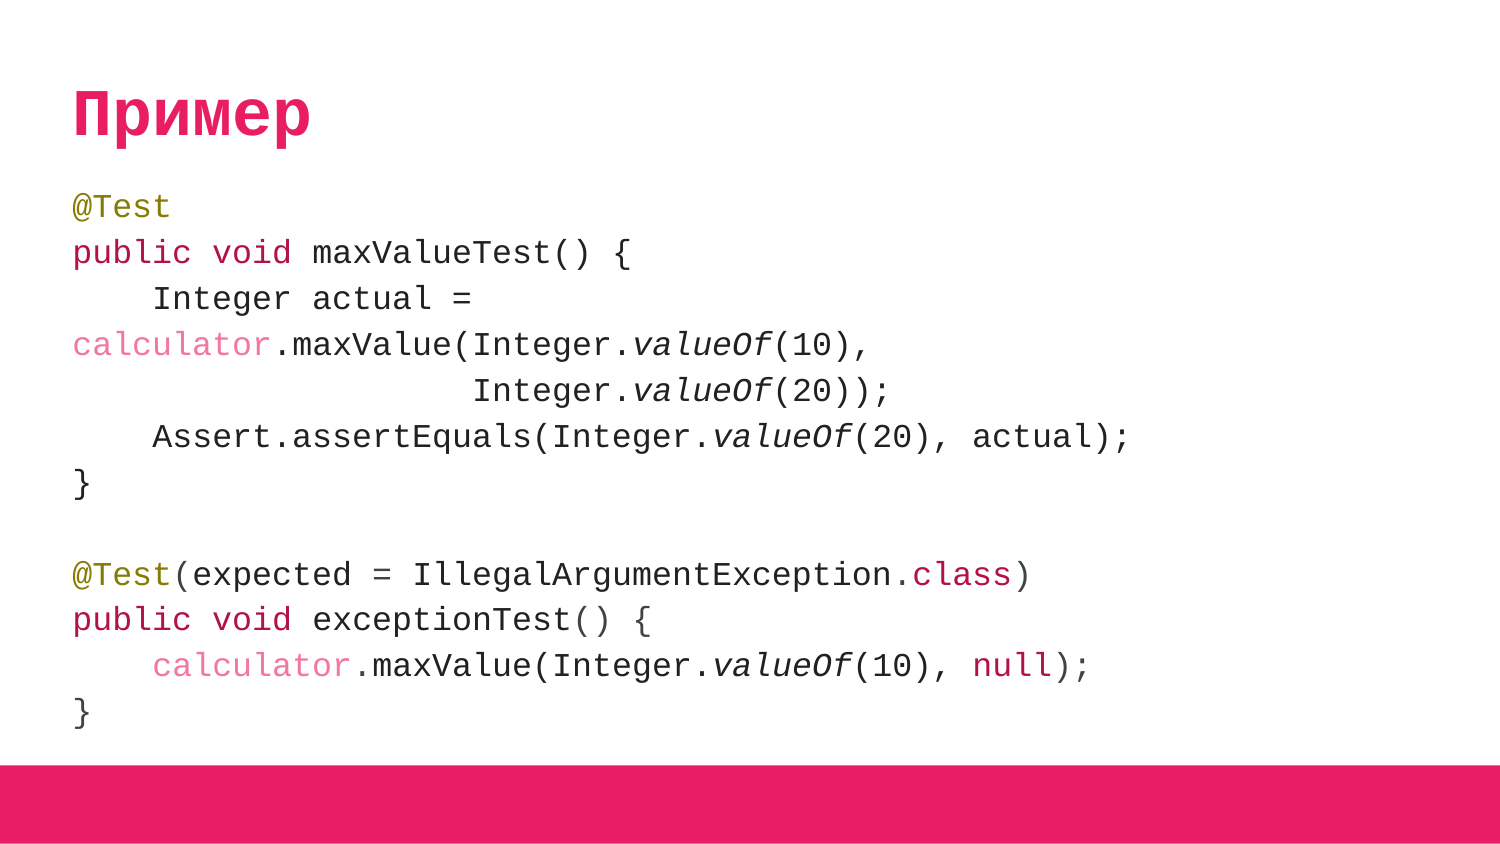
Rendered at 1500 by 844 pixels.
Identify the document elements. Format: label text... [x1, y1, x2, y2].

title Пример [57, 54, 1273, 163]
list @Test public void maxValueTest() { Integer actual = calculator.maxValue(Integer.valueOf(10), Integer.valueOf(20)); Assert.assertEquals(Integer.valueOf(20), actual); } @Test(expected = IllegalArgumentException.class) public void exceptionTest() { calculator.maxValue(Integer.valueOf(10), null); } [57, 163, 1273, 685]
